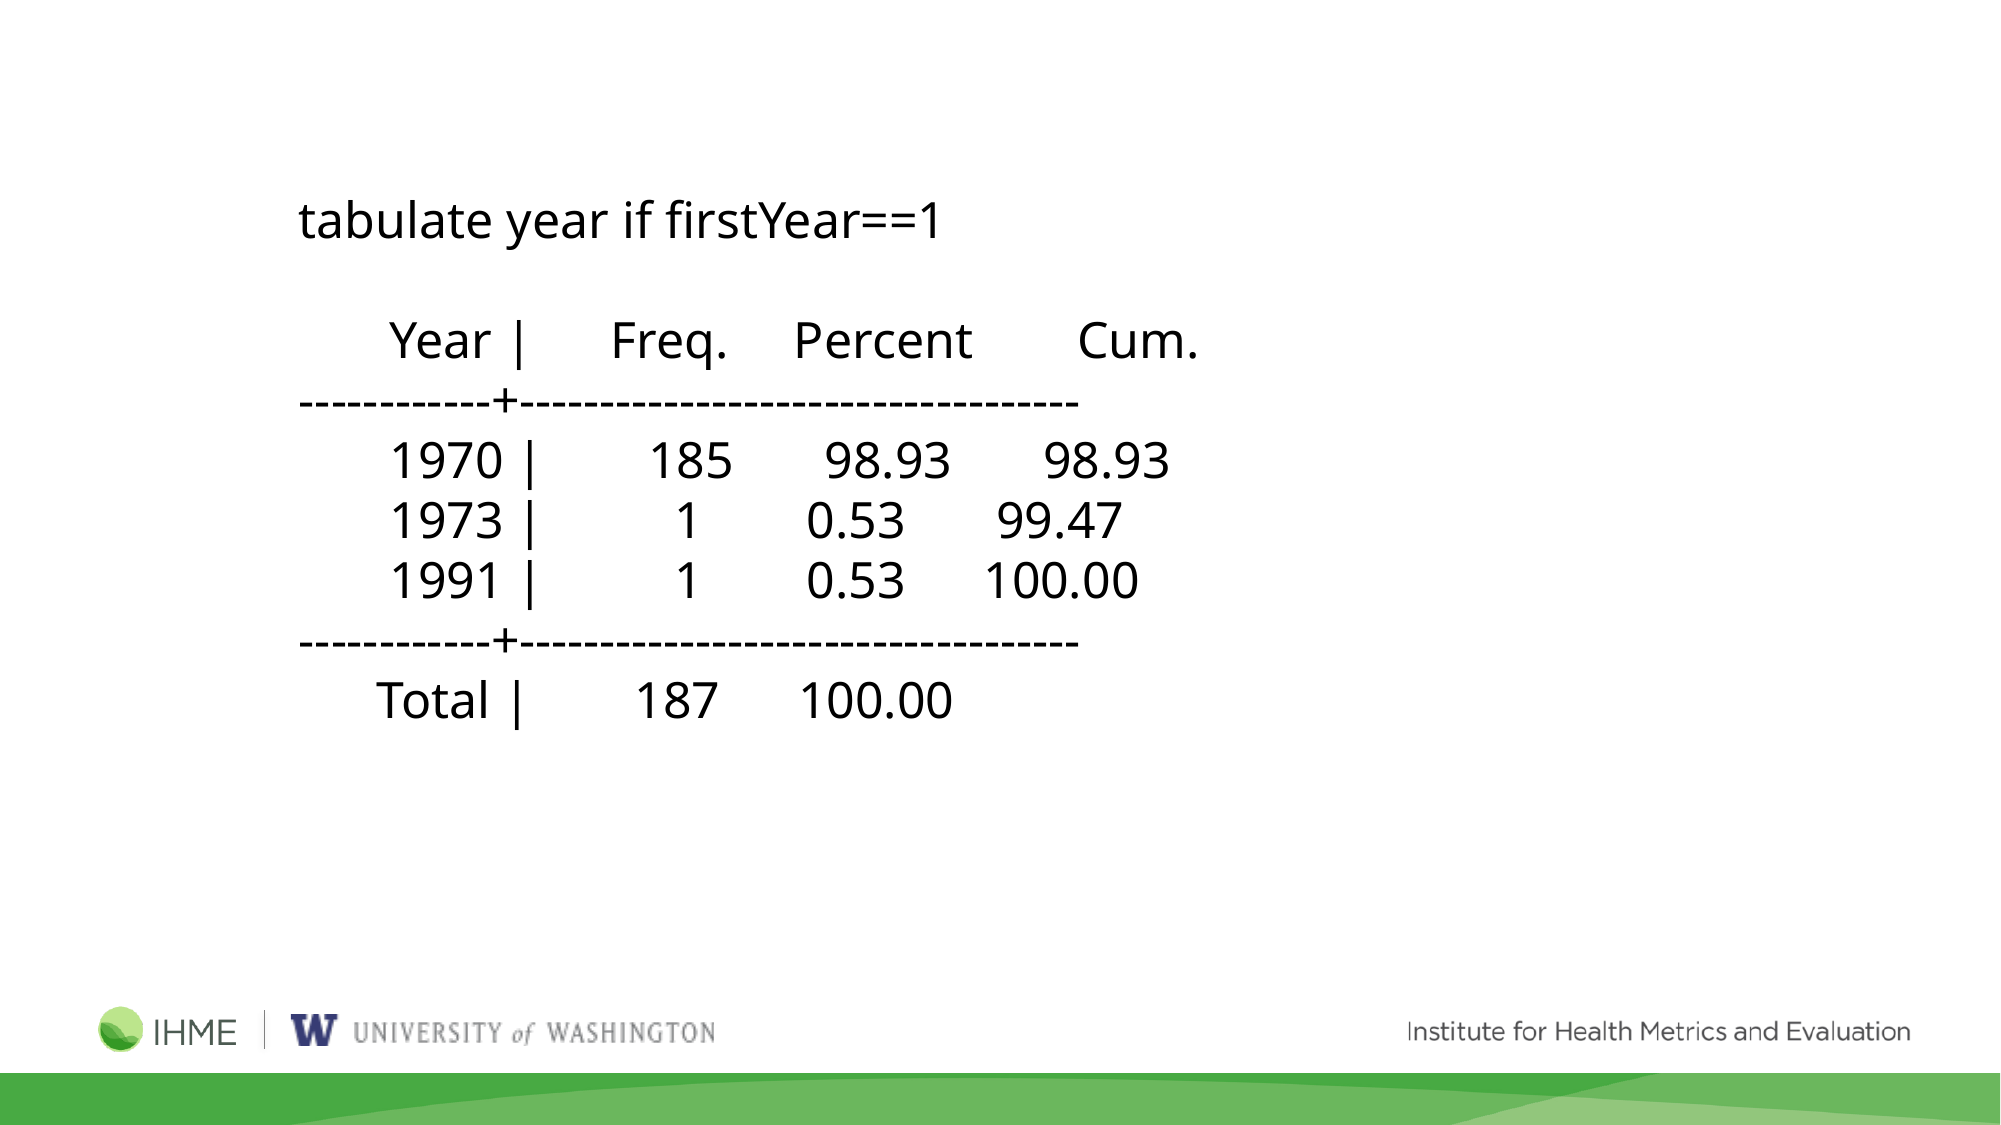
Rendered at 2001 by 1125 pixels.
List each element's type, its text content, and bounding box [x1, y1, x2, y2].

text_box tabulate year if firstYear==1 Year | Freq. Percent Cum. ------------+----------------------------------- 1970 | 185 98.93 98.93 1973 | 1 0.53 99.47 1991 | 1 0.53 100.00 ------------+----------------------------------- Total | 187 100.00 [284, 181, 1600, 737]
picture [98, 1006, 236, 1052]
picture [0, 1073, 2001, 1125]
picture [1399, 1013, 1916, 1046]
